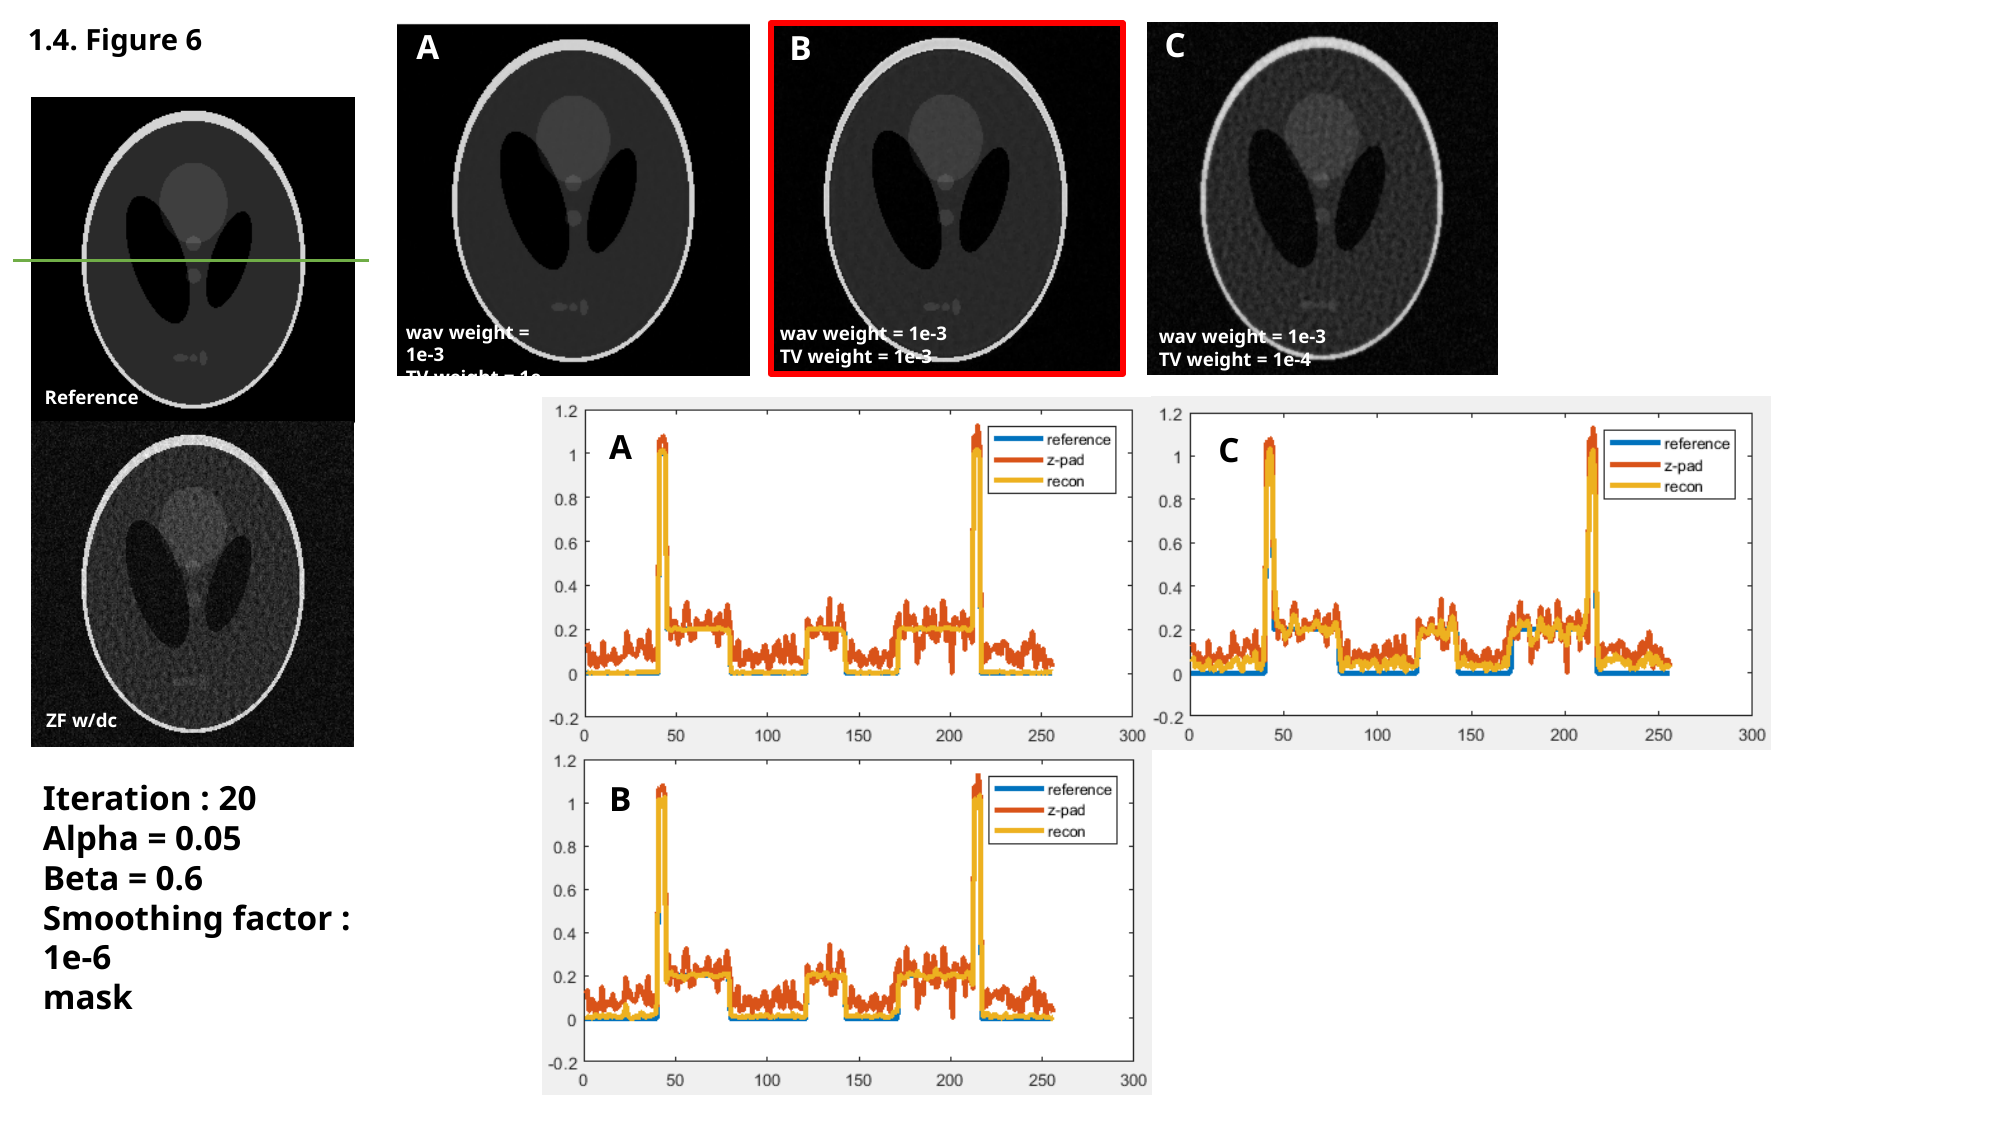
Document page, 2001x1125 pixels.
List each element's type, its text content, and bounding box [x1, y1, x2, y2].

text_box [542, 748, 1152, 1095]
text_box 1.4. Figure 6 [13, 13, 1494, 64]
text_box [29, 97, 355, 260]
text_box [391, 18, 750, 376]
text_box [765, 20, 1123, 376]
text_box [1144, 16, 1498, 379]
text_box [29, 261, 355, 424]
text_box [542, 397, 1151, 748]
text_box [1151, 396, 1771, 750]
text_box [30, 421, 354, 747]
